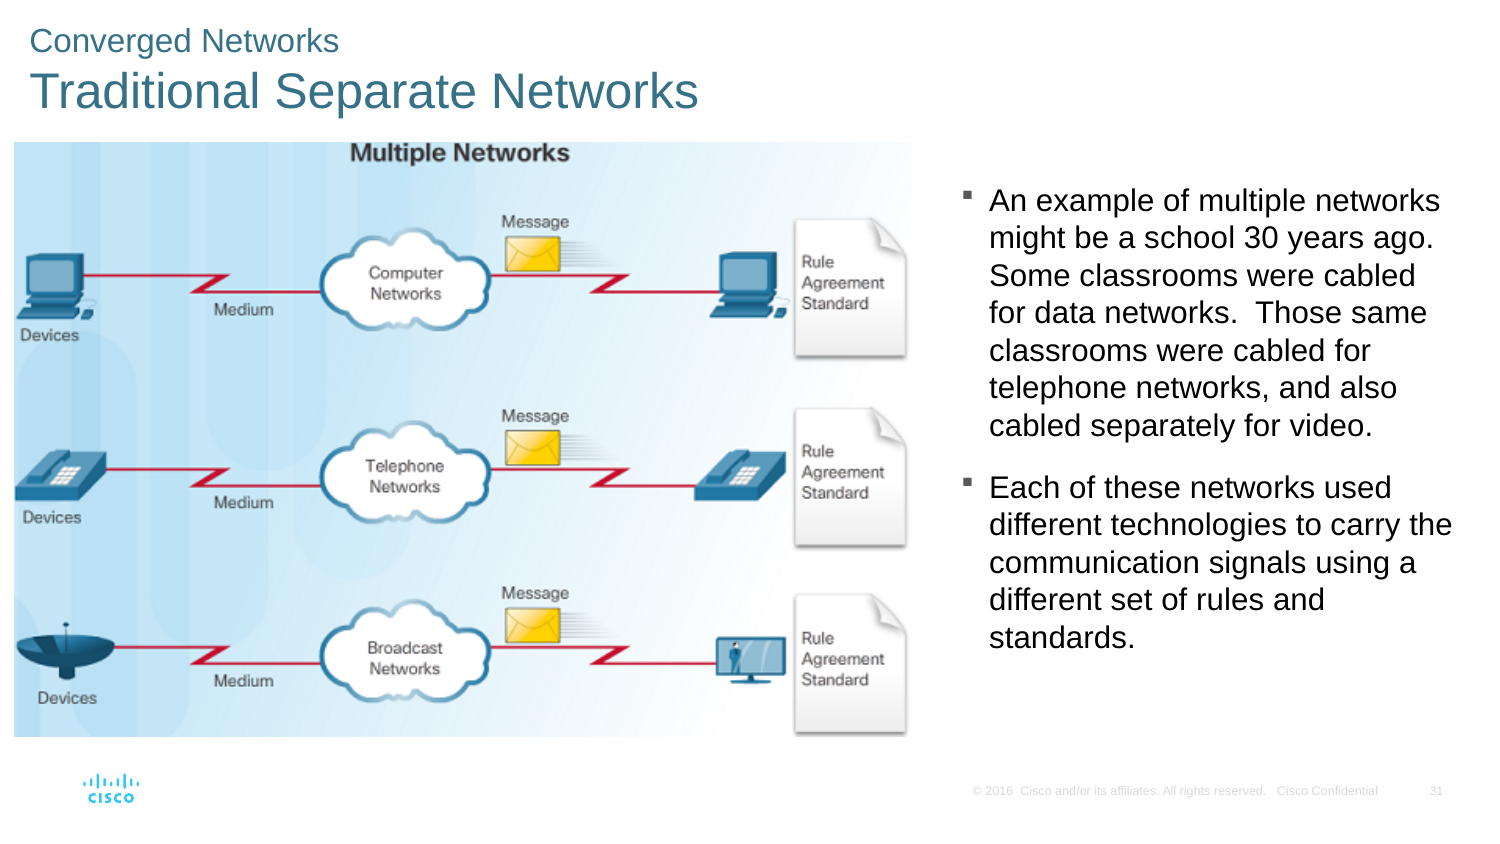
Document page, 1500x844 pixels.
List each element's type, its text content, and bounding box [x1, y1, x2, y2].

list An example of multiple networks might be a school 30 years ago. Some classrooms were cabled for data networks. Those same classrooms were cabled for telephone networks, and also cabled separately for video. Each of these networks used different technologies to carry the communication signals using a different set of rules and standards. [946, 110, 1489, 737]
picture [14, 142, 913, 737]
title Converged Networks Traditional Separate Networks [14, 6, 1500, 131]
